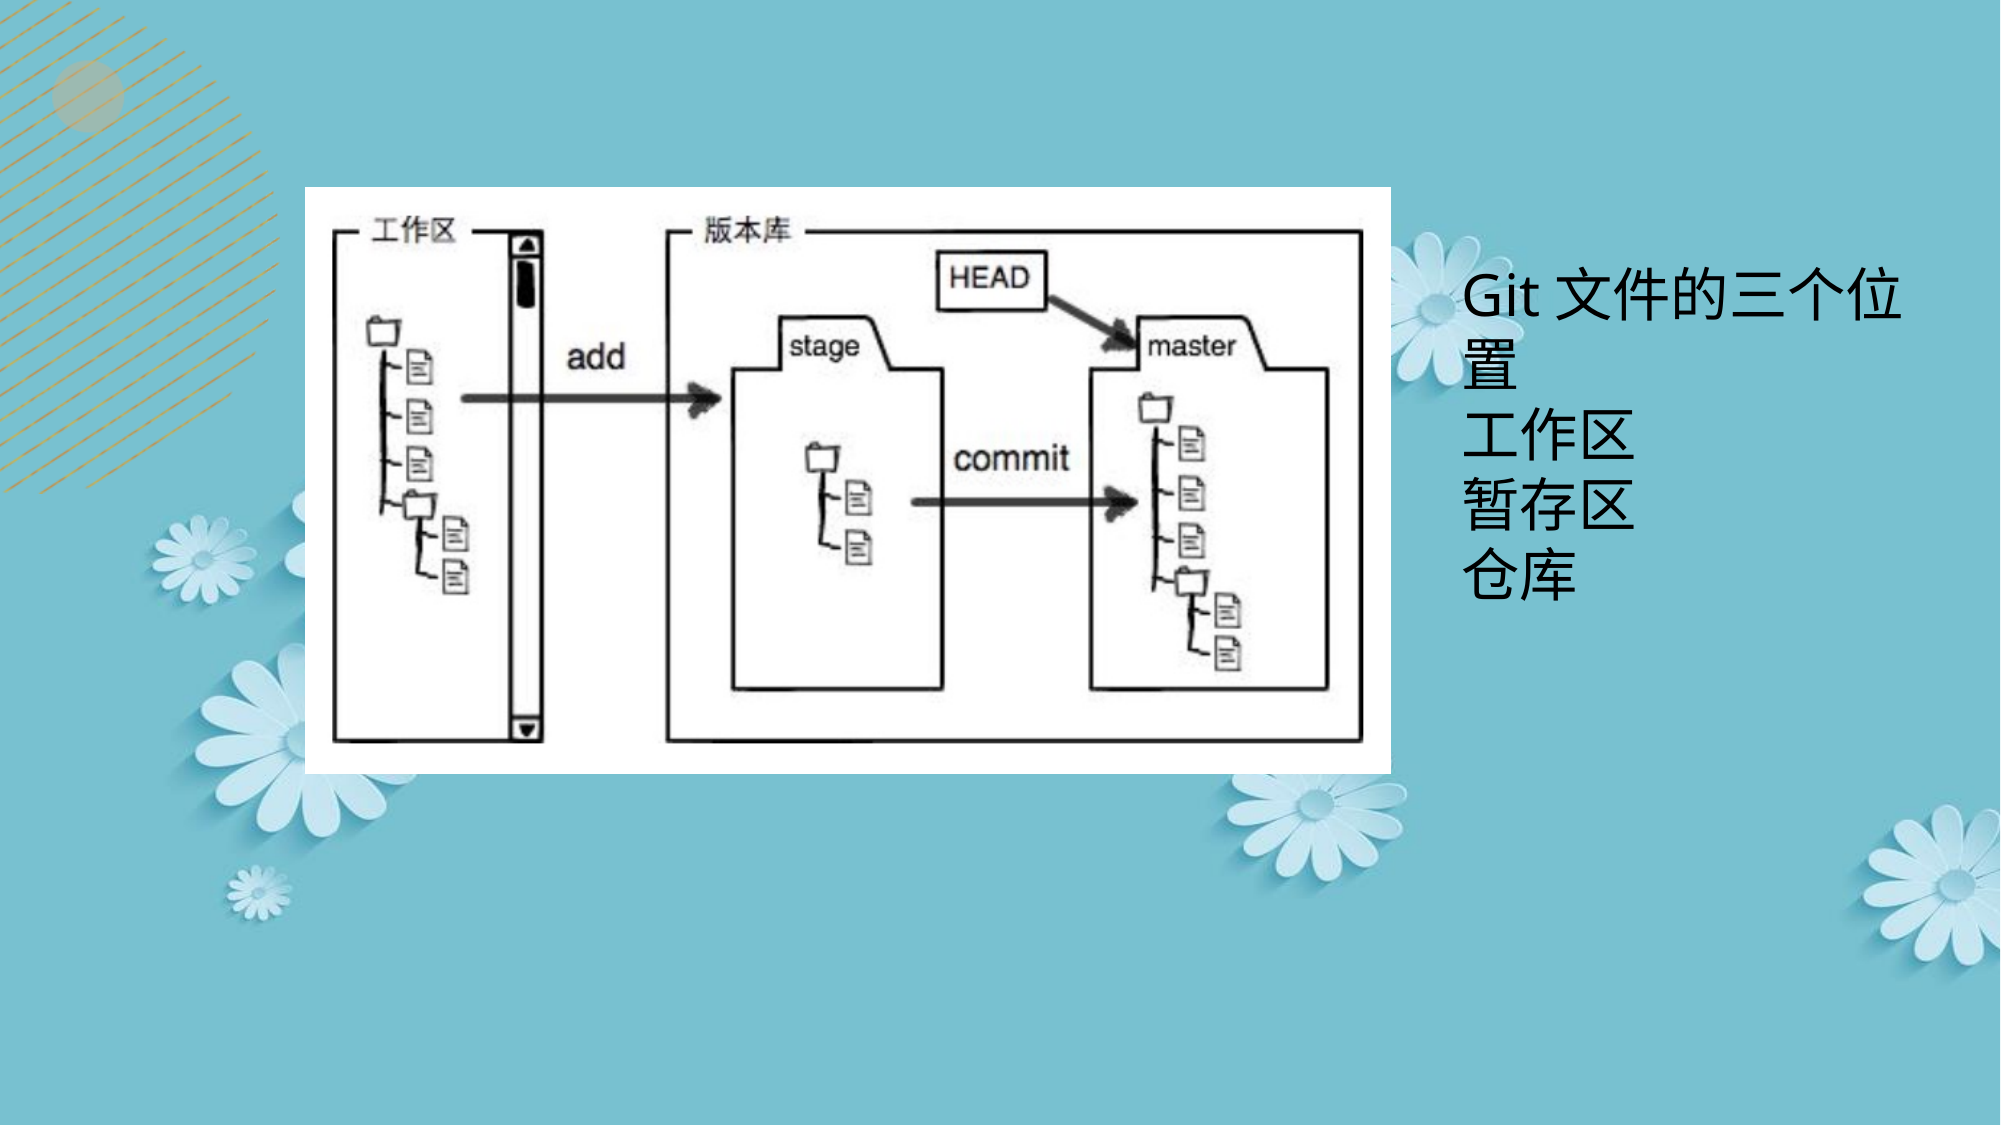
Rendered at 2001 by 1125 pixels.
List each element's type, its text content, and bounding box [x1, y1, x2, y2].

text_box Git文件的三个位置 工作区 暂存区 仓库 [1447, 251, 1964, 616]
picture [0, 0, 2001, 1125]
